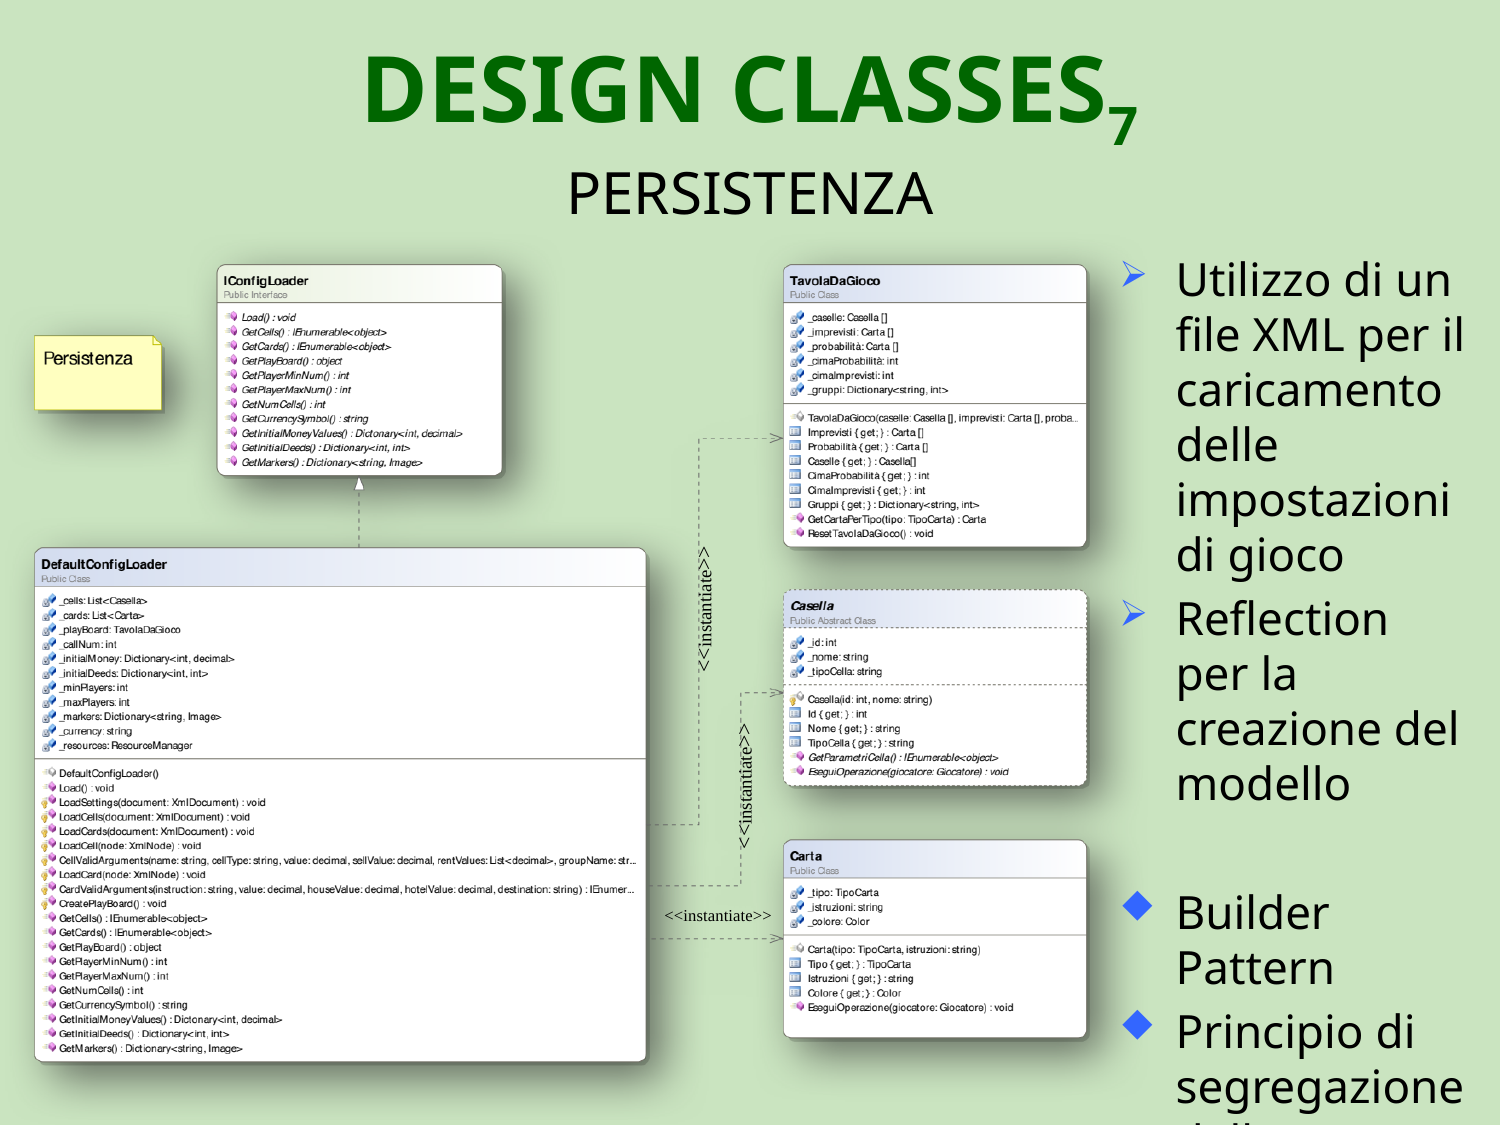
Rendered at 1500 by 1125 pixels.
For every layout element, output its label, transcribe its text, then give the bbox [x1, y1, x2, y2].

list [29, 231, 1093, 1095]
text_box PERSISTENZA [0, 148, 1500, 237]
list Utilizzo di un file XML per il caricamento delle impostazioni di gioco Reflection per la creazione del modello Builder Pattern Principio di segregazione delle Interfacce [1104, 243, 1483, 1083]
text_box DESIGN CLASSES7 [112, 0, 1388, 148]
